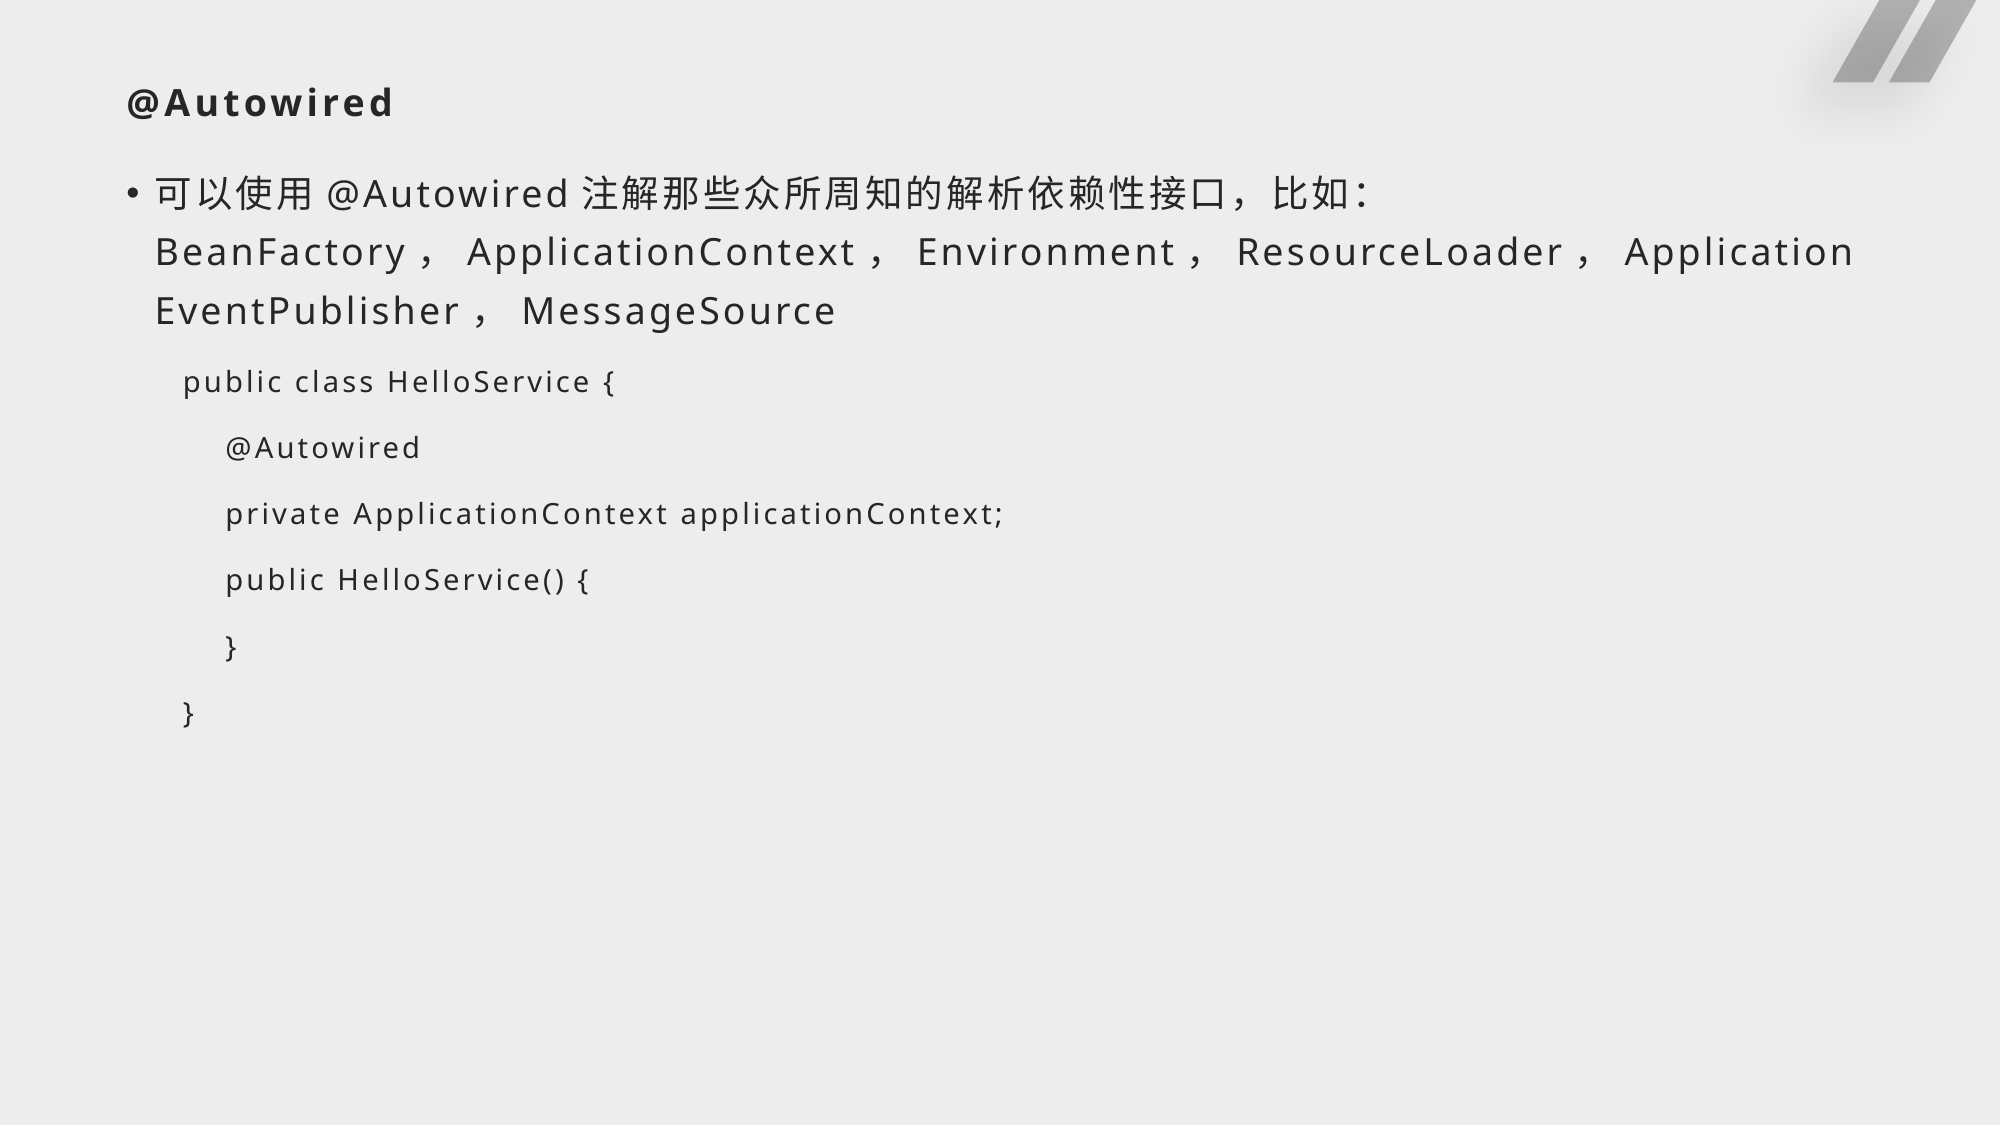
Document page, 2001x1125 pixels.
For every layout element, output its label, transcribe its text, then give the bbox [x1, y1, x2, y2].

title @Autowired [109, 72, 1891, 146]
list 可以使用@Autowired注解那些众所周知的解析依赖性接口，比如：BeanFactory，ApplicationContext，Environment，ResourceLoader，ApplicationEventPublisher，MessageSource public class HelloService { @Autowired private ApplicationContext applicationContext; public HelloService() { } } [109, 156, 1891, 1041]
